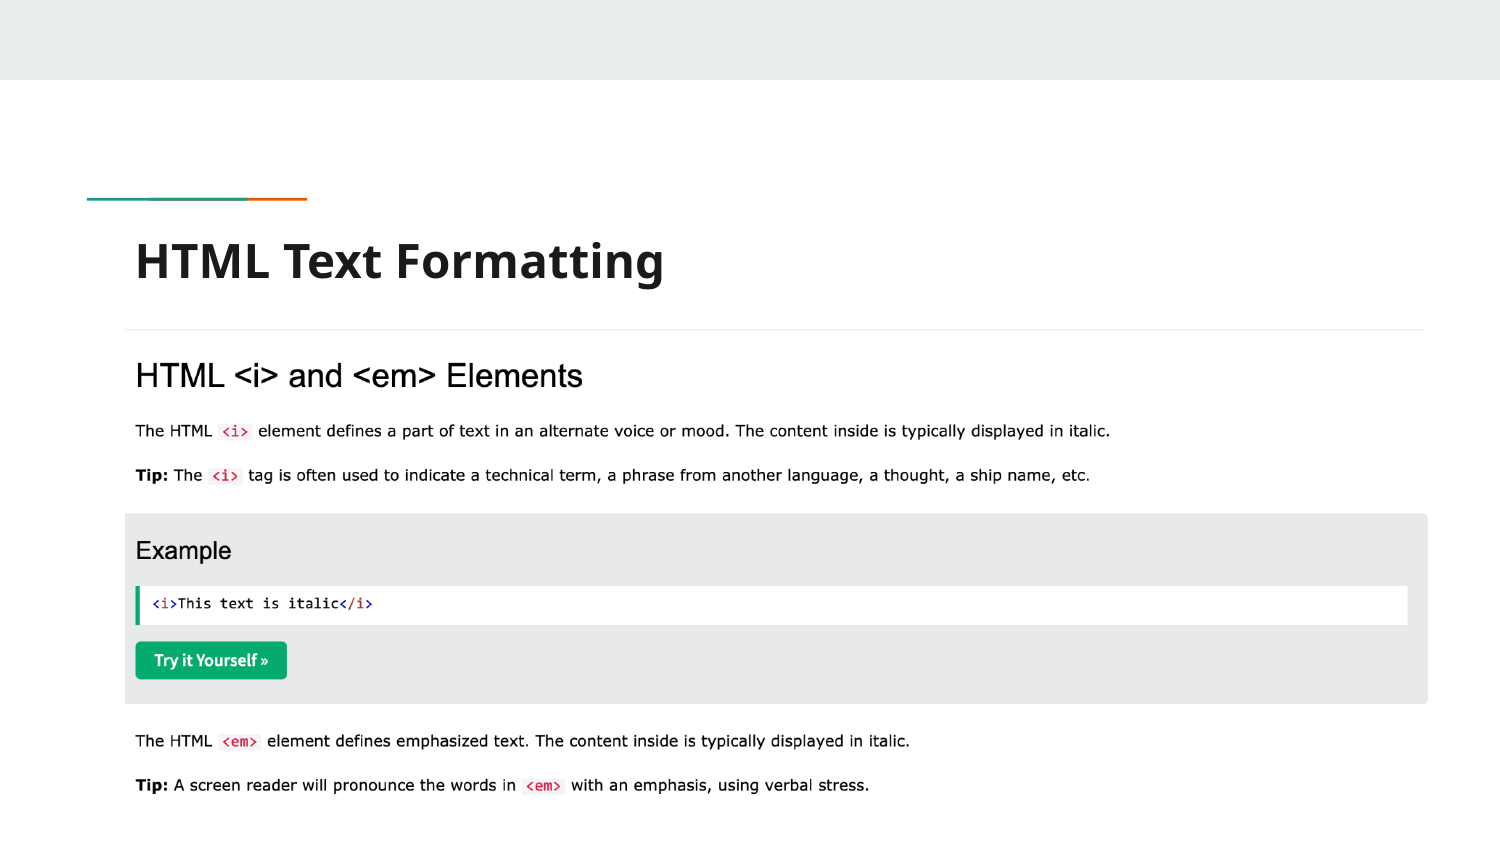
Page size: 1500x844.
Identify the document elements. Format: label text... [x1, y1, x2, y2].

picture [124, 328, 1435, 819]
title HTML Text Formatting [119, 216, 1381, 305]
